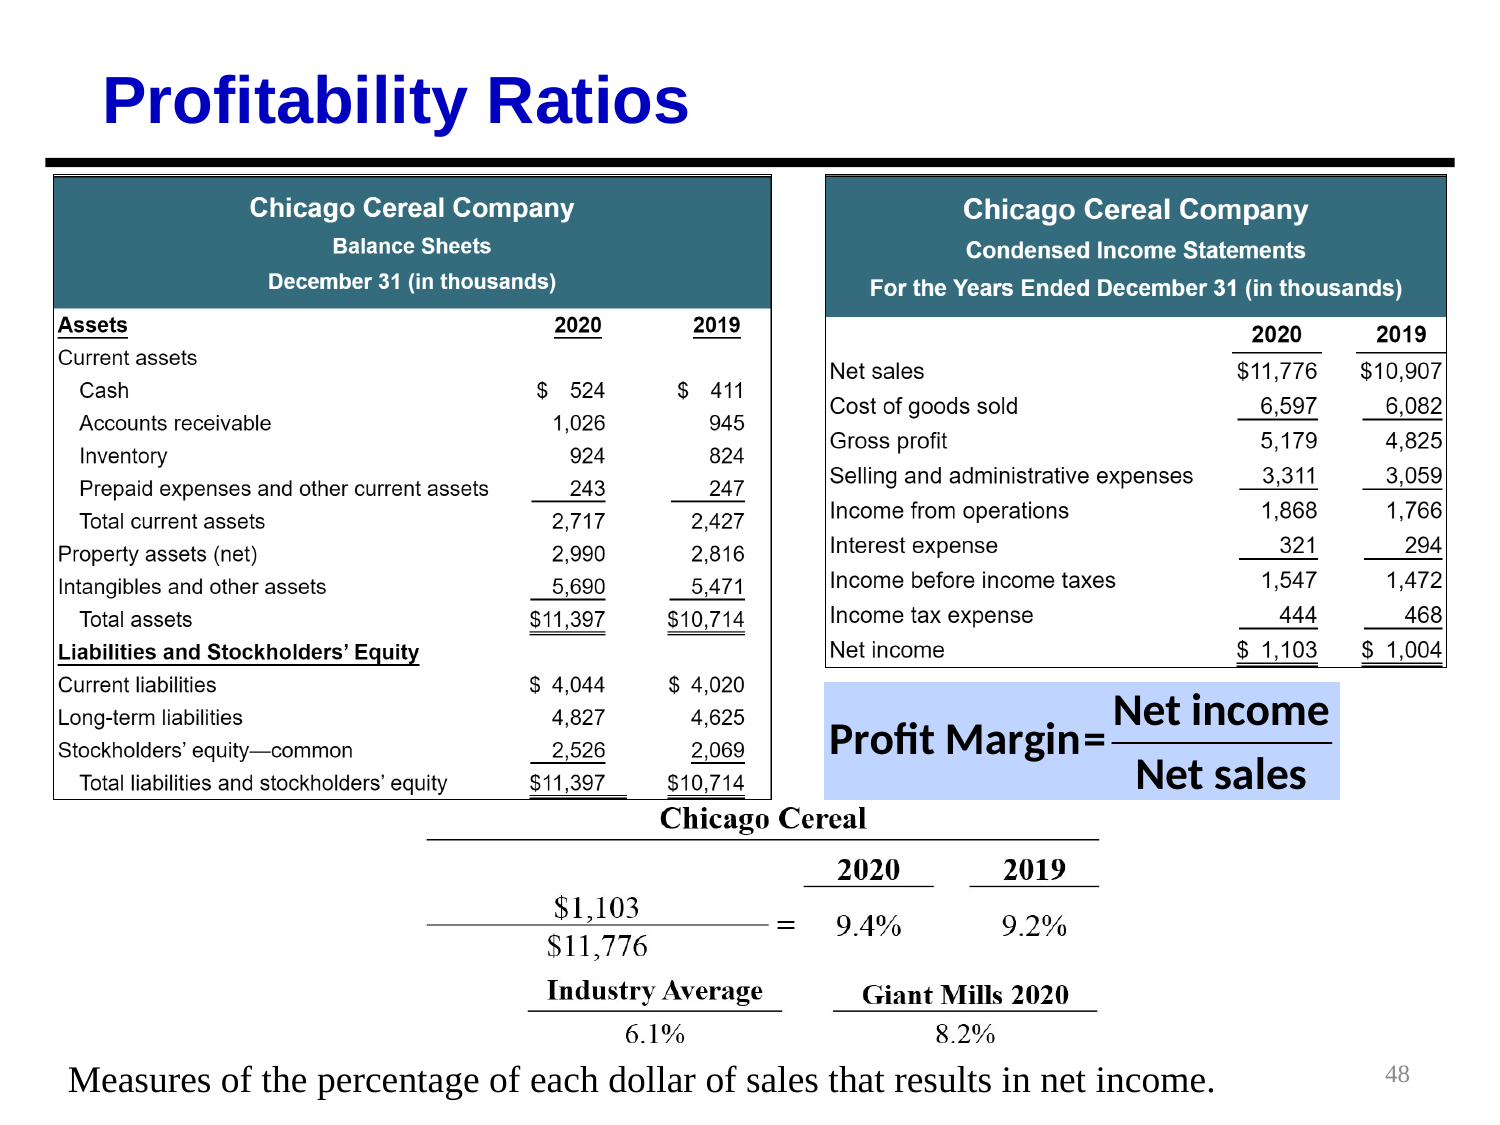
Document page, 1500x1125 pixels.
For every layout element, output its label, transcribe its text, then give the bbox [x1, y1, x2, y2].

text_box Profitability Ratios [87, 50, 1438, 142]
picture [824, 174, 1447, 668]
text_box Measures of the percentage of each dollar of sales that results in net income. [53, 1052, 1313, 1103]
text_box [824, 682, 1341, 800]
picture [424, 807, 1101, 1043]
picture [52, 174, 772, 801]
slide_number 48 [1074, 1042, 1425, 1103]
